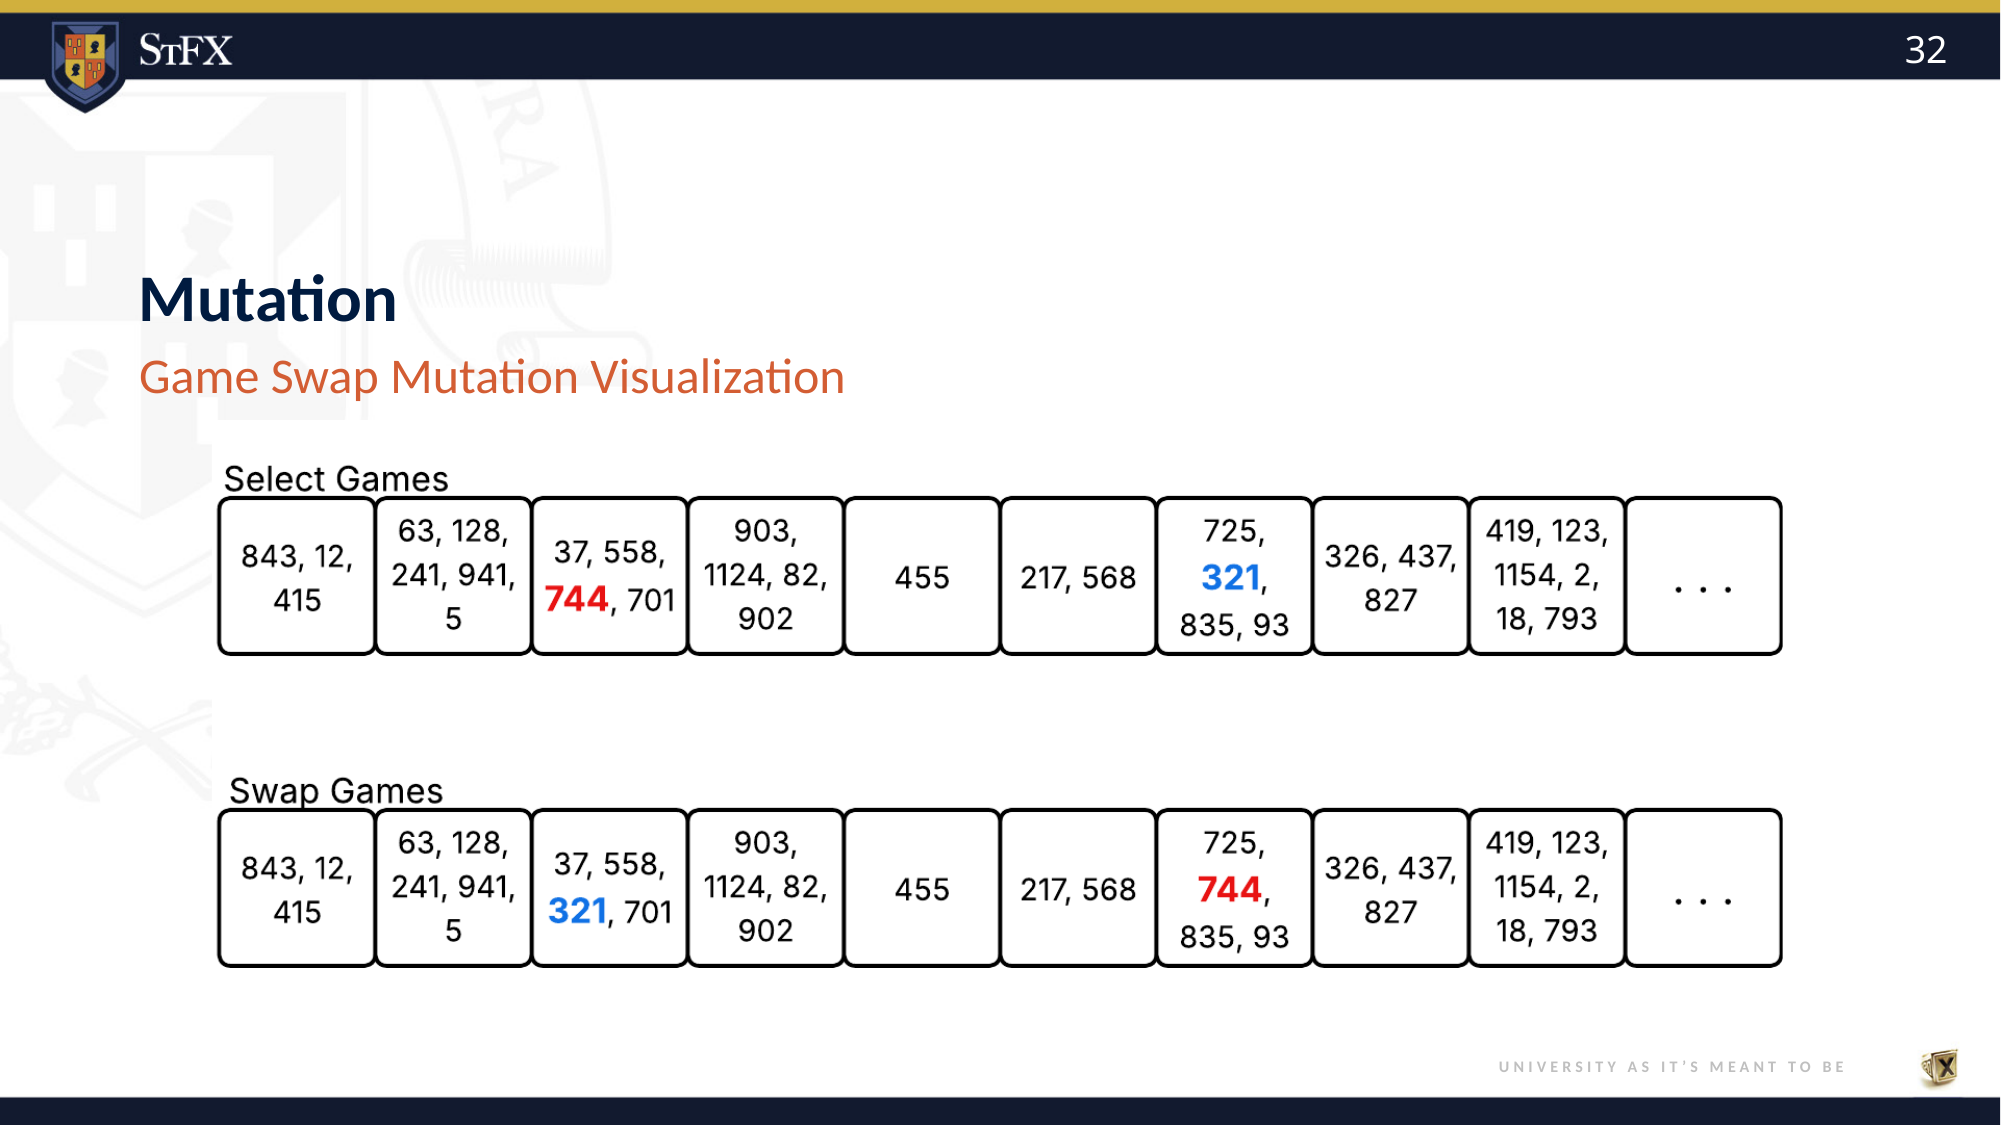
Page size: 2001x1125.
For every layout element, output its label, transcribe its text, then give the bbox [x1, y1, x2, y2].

list Game Swap Mutation Visualization [124, 343, 1789, 441]
picture [0, 0, 2001, 1125]
text_box 32 [1862, 18, 1963, 79]
title Mutation [124, 157, 1789, 343]
